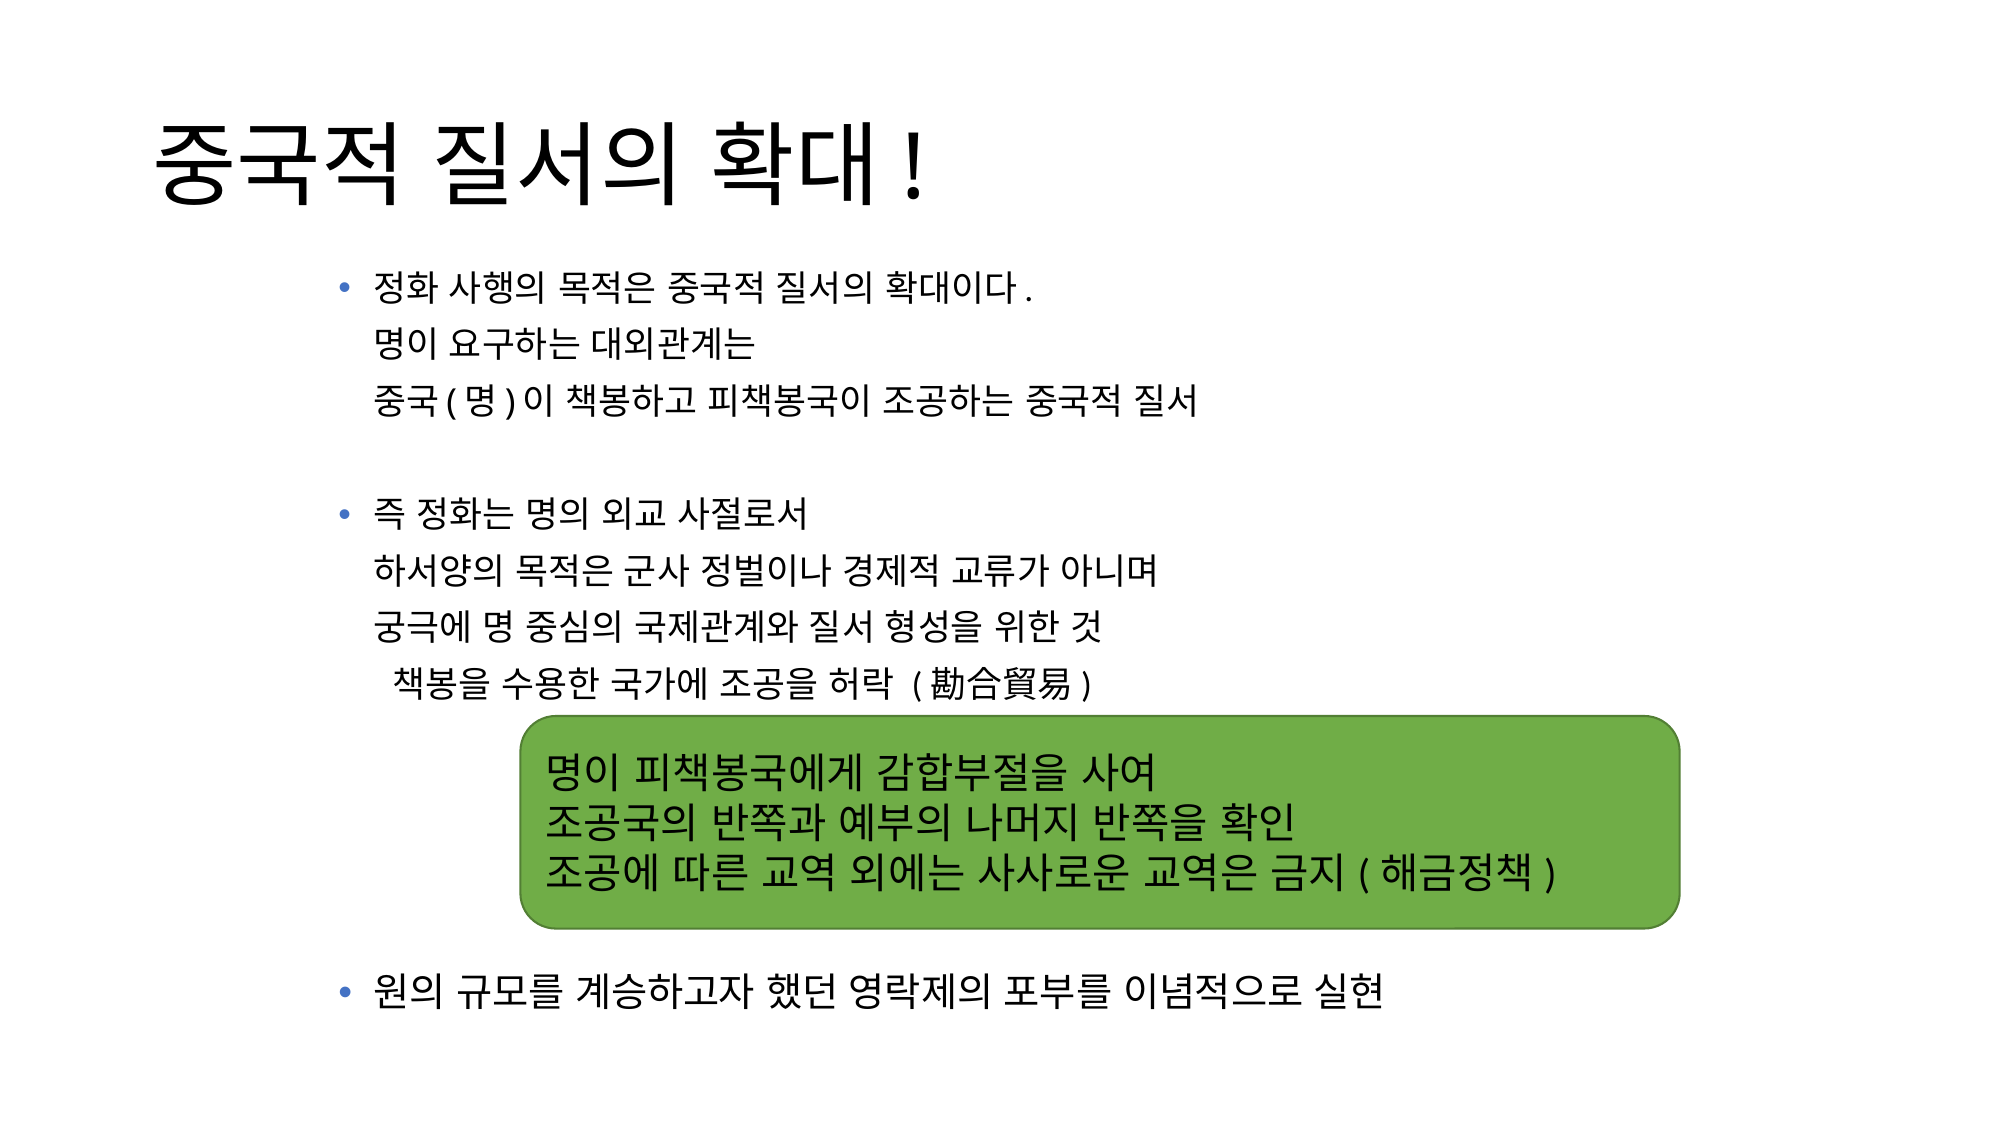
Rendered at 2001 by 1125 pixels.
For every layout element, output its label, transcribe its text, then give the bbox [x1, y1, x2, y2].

title 중국적 질서의 확대! [137, 59, 1863, 278]
list 정화 사행의 목적은 중국적 질서의 확대이다. 명이 요구하는 대외관계는 중국(명)이 책봉하고 피책봉국이 조공하는 중국적 질서 즉 정화는 명의 외교 사절로서 하서양의 목적은 군사 정벌이나 경제적 교류가 아니며 궁극에 명 중심의 국제관계와 질서 형성을 위한 것 책봉을 수용한 국가에 조공을 허락 (勘合貿易) 원의 규모를 계승하고자 했던 영락제의 포부를 이념적으로 실현 [323, 278, 1674, 1024]
text_box 명이 피책봉국에게 감합부절을 사여 조공국의 반쪽과 예부의 나머지 반쪽을 확인 조공에 따른 교역 외에는 사사로운 교역은 금지(해금정책) [519, 714, 1681, 930]
